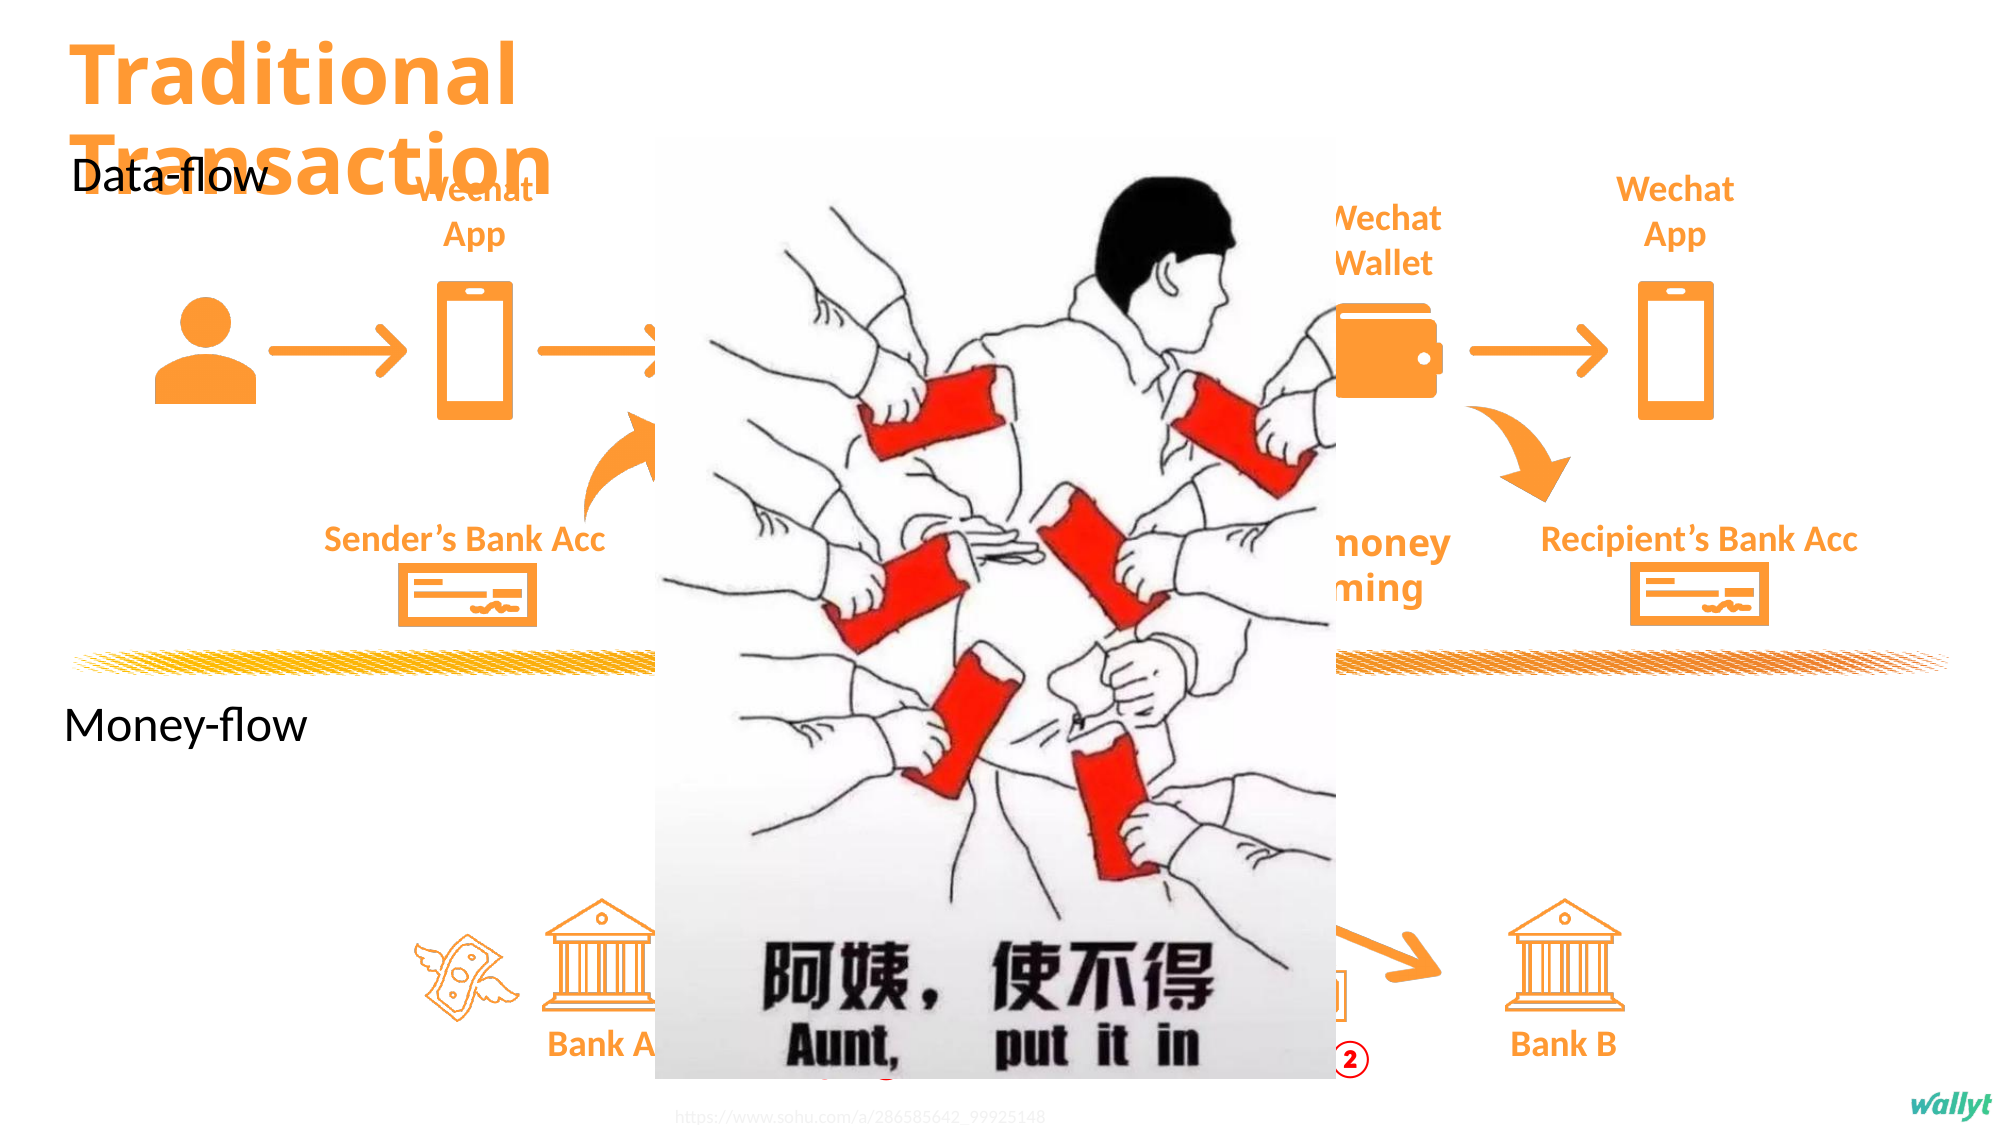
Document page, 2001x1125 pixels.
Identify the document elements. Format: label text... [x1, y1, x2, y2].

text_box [1341, 185, 1458, 426]
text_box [307, 506, 622, 670]
picture [1430, 275, 1605, 539]
text_box Money-flow [48, 684, 334, 759]
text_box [520, 879, 655, 1072]
text_box [74, 649, 655, 676]
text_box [1520, 506, 1880, 669]
text_box Data-flow [56, 134, 293, 209]
picture [1907, 1087, 2000, 1125]
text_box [1600, 156, 1751, 426]
text_box Traditional Transaction [48, 12, 925, 118]
picture [1341, 852, 1478, 1046]
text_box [1483, 879, 1645, 1072]
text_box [1341, 918, 1385, 1088]
text_box [1341, 649, 1944, 676]
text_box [399, 156, 550, 426]
picture [130, 275, 399, 426]
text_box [1341, 391, 1430, 618]
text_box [655, 136, 1341, 1125]
picture [526, 275, 655, 542]
picture [412, 928, 522, 1027]
